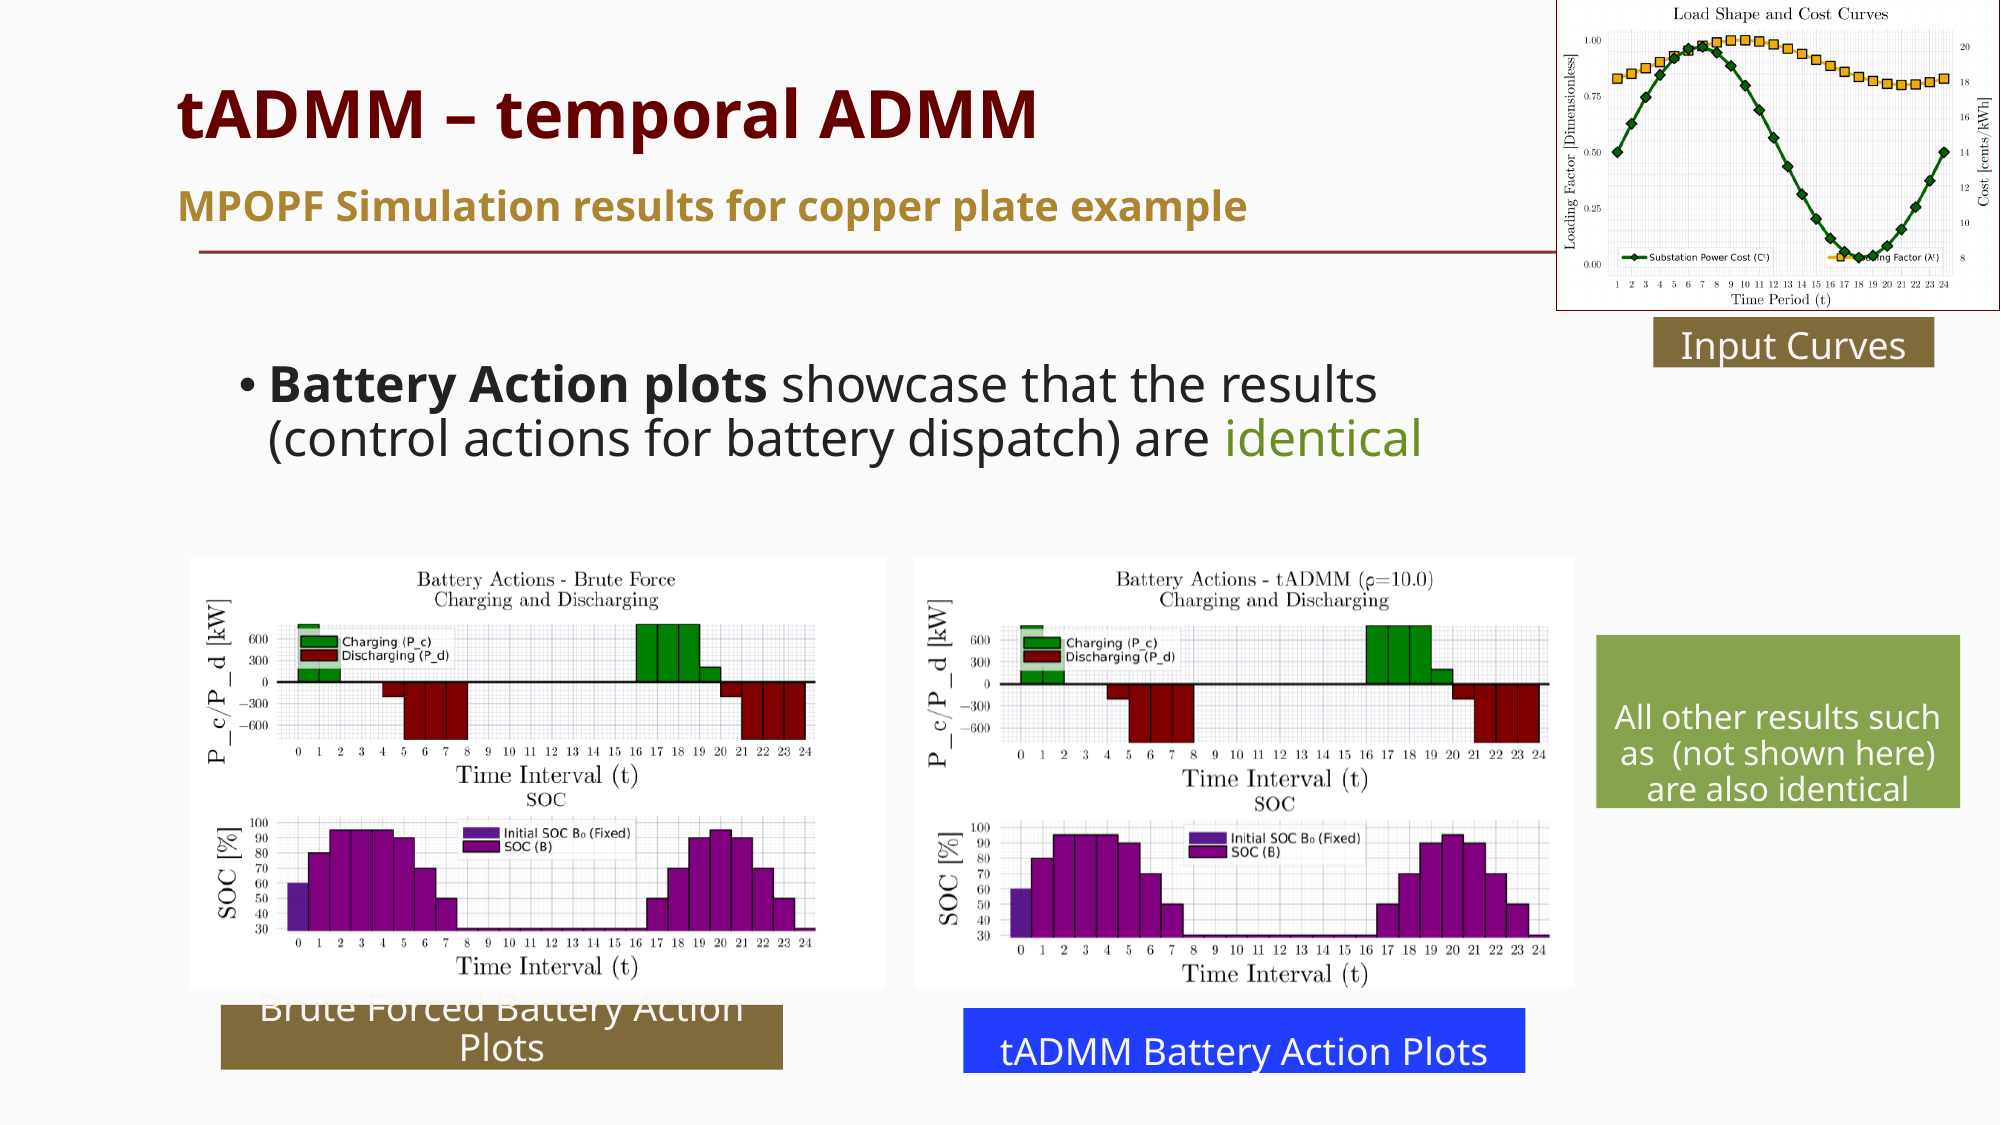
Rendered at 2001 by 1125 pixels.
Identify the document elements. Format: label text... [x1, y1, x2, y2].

list Battery Action plots showcase that the results (control actions for battery dispatch) are identical [239, 359, 1460, 509]
title tADMM – temporal ADMM [176, 58, 1556, 154]
picture [914, 557, 1575, 988]
text_box Input Curves [1653, 317, 1935, 368]
text_box Brute Forced Battery Action Plots [220, 1004, 783, 1070]
list MPOPF Simulation results for copper plate example [176, 185, 1556, 238]
picture [190, 557, 886, 988]
text_box tADMM Battery Action Plots [963, 1008, 1526, 1073]
picture [1556, 0, 2000, 311]
